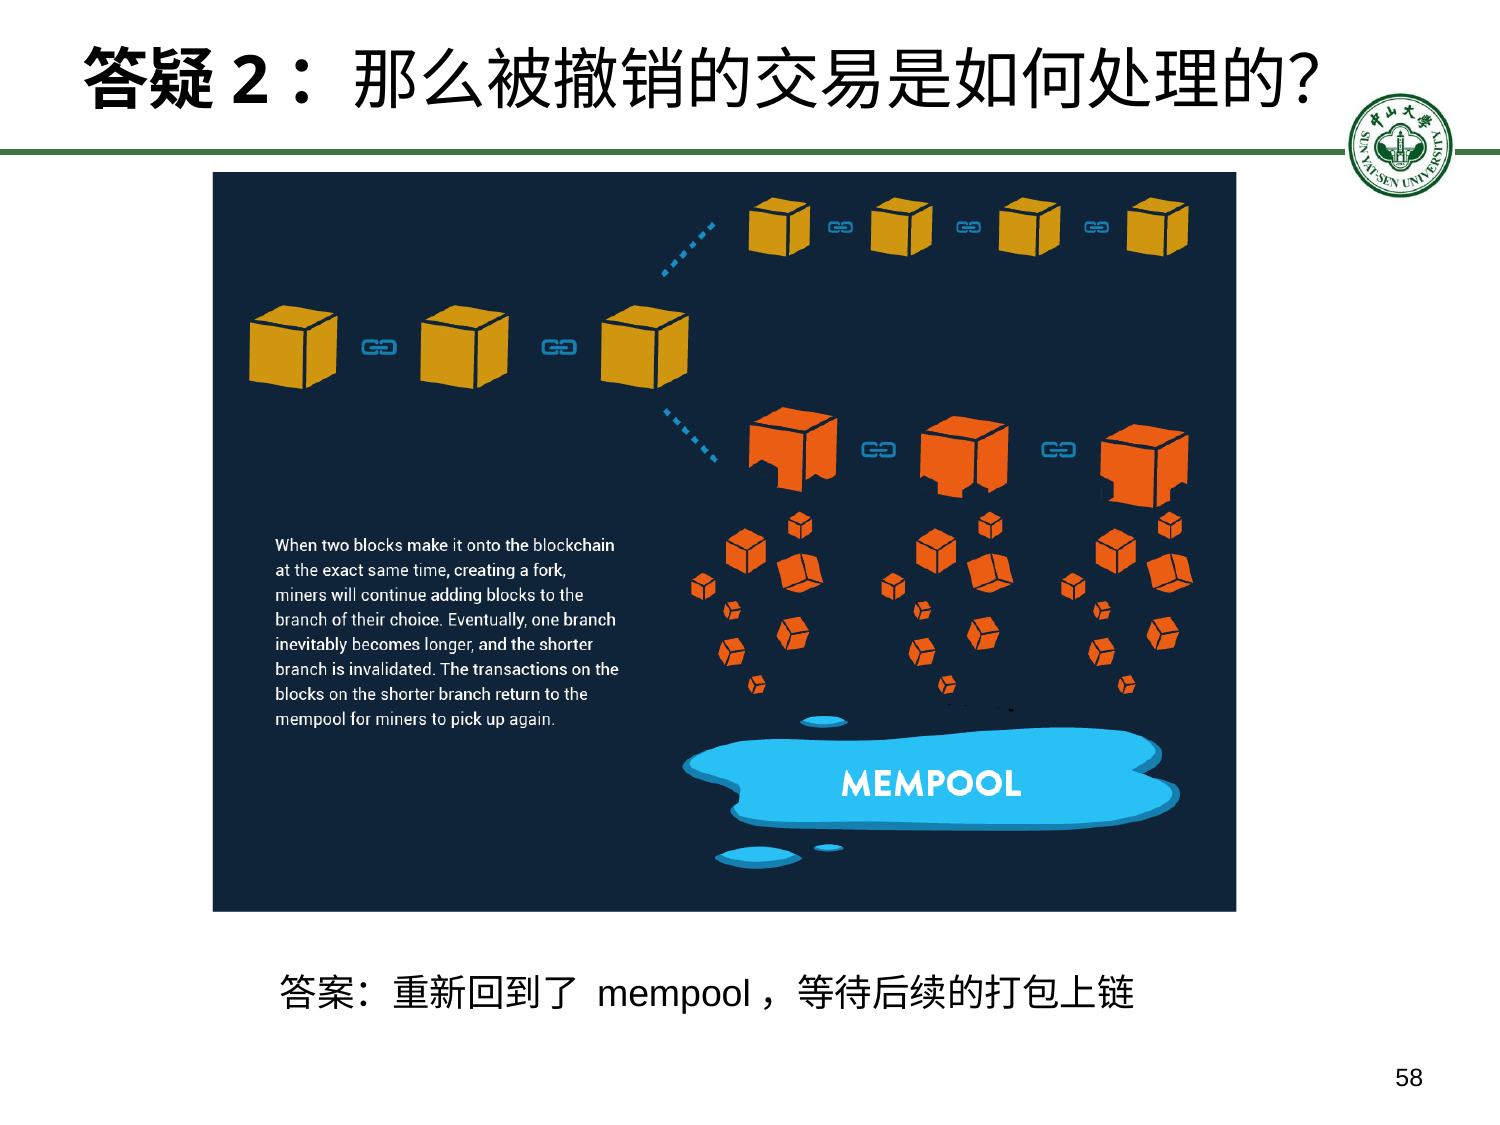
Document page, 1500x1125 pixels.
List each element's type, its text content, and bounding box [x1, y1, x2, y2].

text_box 答案：重新回到了 mempool，等待后续的打包上链 [264, 961, 1150, 1021]
picture [211, 171, 1237, 912]
text_box 答疑2：那么被撤销的交易是如何处理的？ [67, 34, 1426, 123]
picture [1345, 90, 1455, 200]
